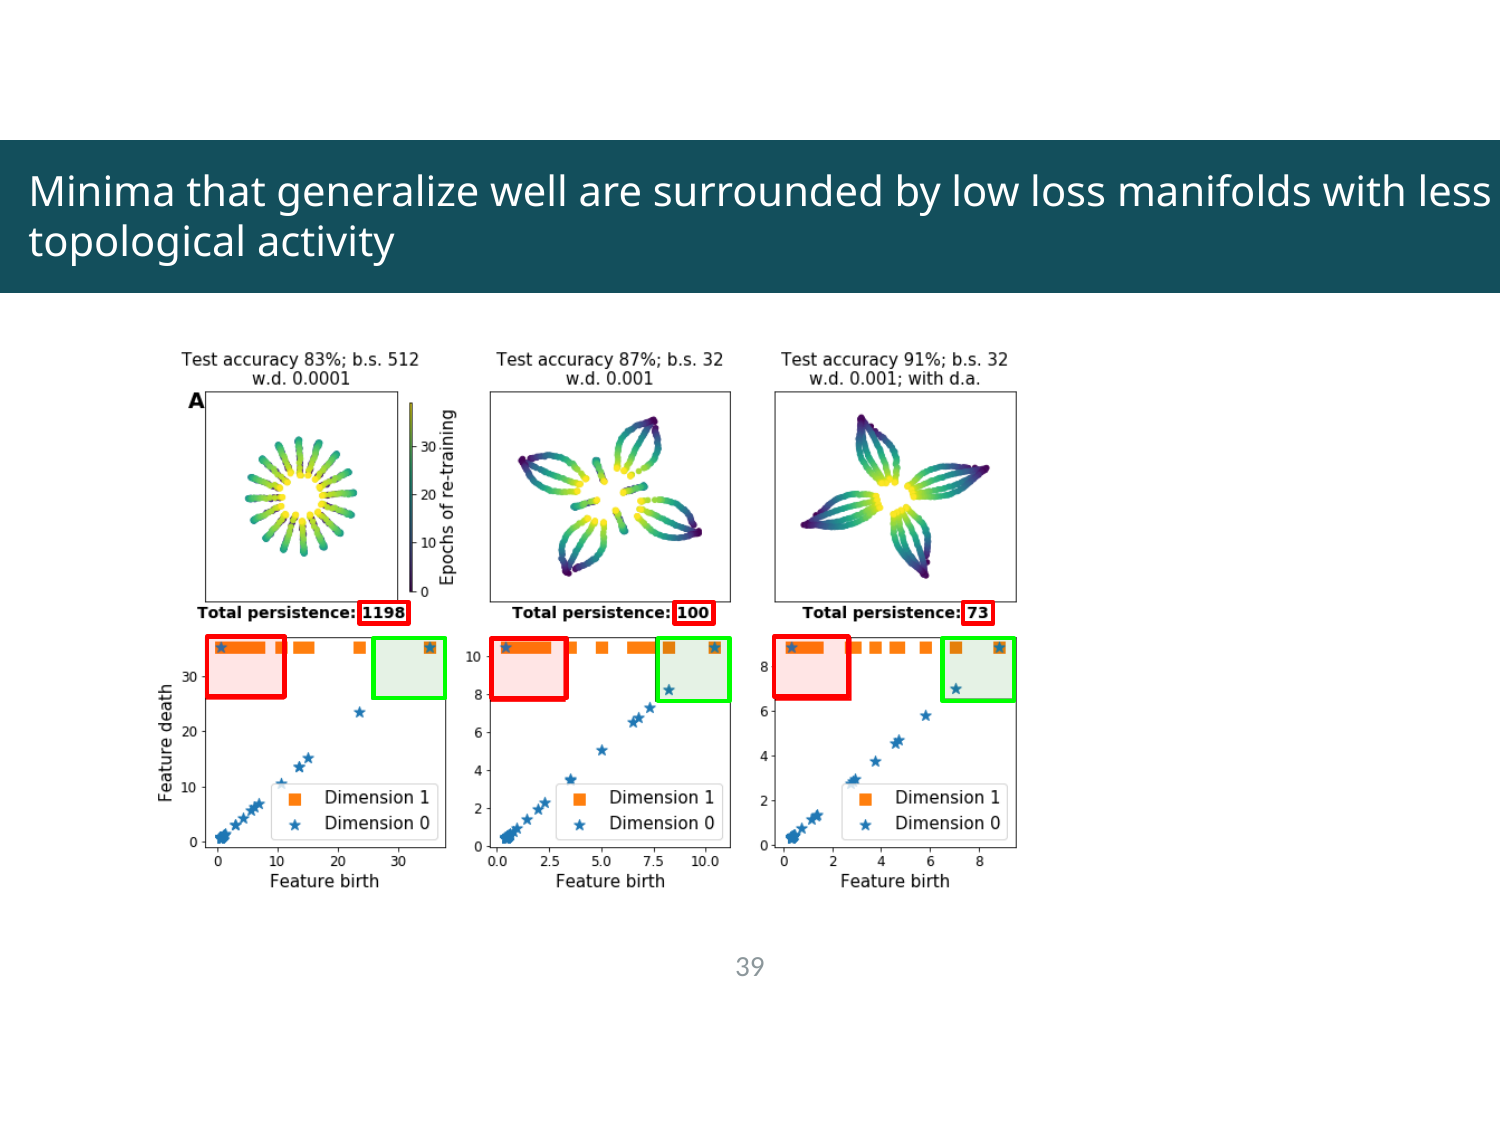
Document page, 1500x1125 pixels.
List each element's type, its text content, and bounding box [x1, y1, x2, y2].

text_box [206, 636, 849, 698]
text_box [373, 638, 1015, 702]
picture [147, 340, 1353, 903]
text_box Minima that generalize well are surrounded by low loss manifolds with less topological activity [13, 149, 1500, 280]
slide_number 39 [705, 944, 795, 985]
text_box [359, 602, 994, 624]
text_box [0, 140, 1500, 293]
